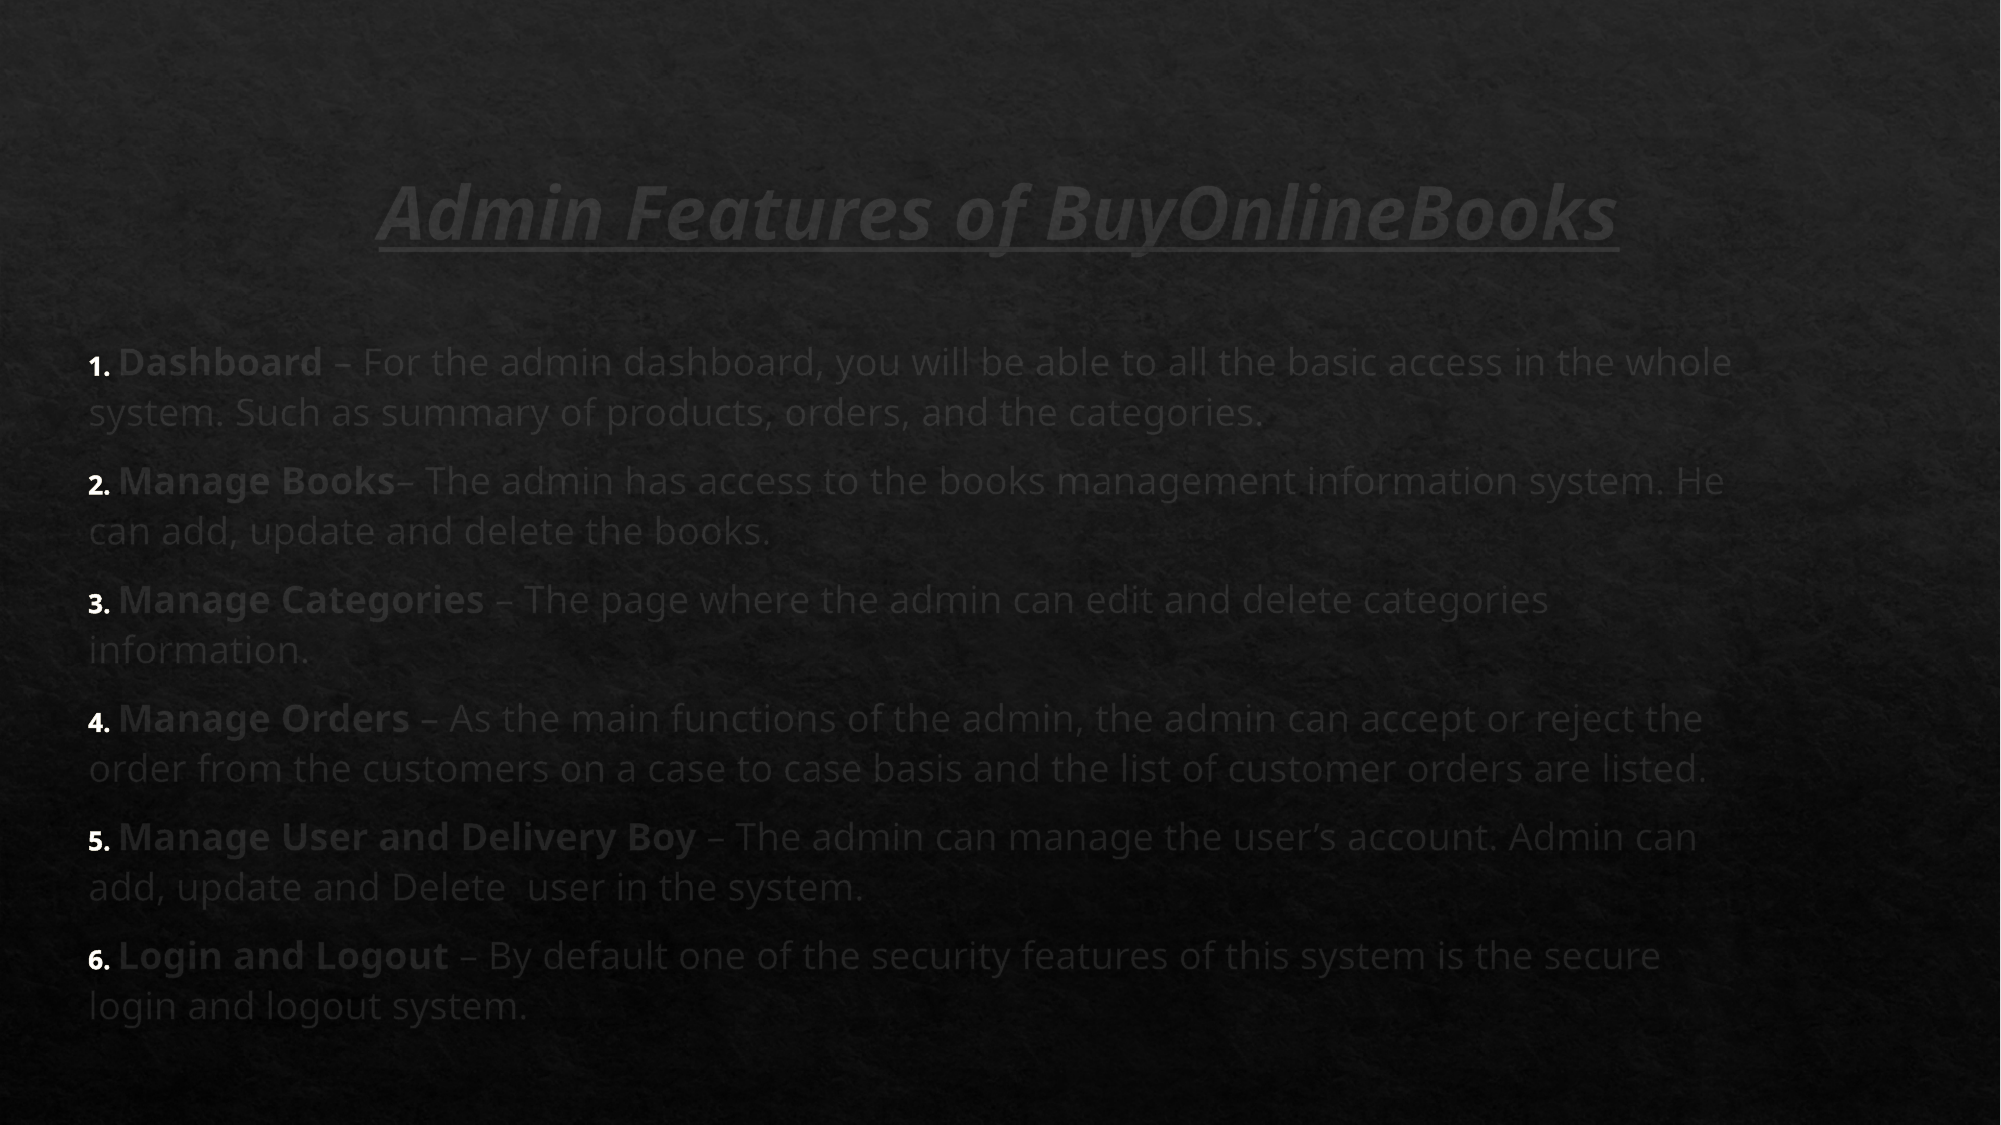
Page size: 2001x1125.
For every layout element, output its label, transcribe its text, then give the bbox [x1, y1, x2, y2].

subtitle Dashboard – For the admin dashboard, you will be able to all the basic access in the whole system. Such as summary of products, orders, and the categories. Manage Books– The admin has access to the books management information system. He can add, update and delete the books. Manage Categories – The page where the admin can edit and delete categories information. Manage Orders – As the main functions of the admin, the admin can accept or reject the order from the customers on a case to case basis and the list of customer orders are listed. Manage User and Delivery Boy – The admin can manage the user’s account. Admin can add, update and Delete user in the system. Login and Logout – By default one of the security features of this system is the secure login and logout system. [73, 325, 1774, 1035]
title Admin Features of BuyOnlineBooks [224, 139, 1774, 321]
